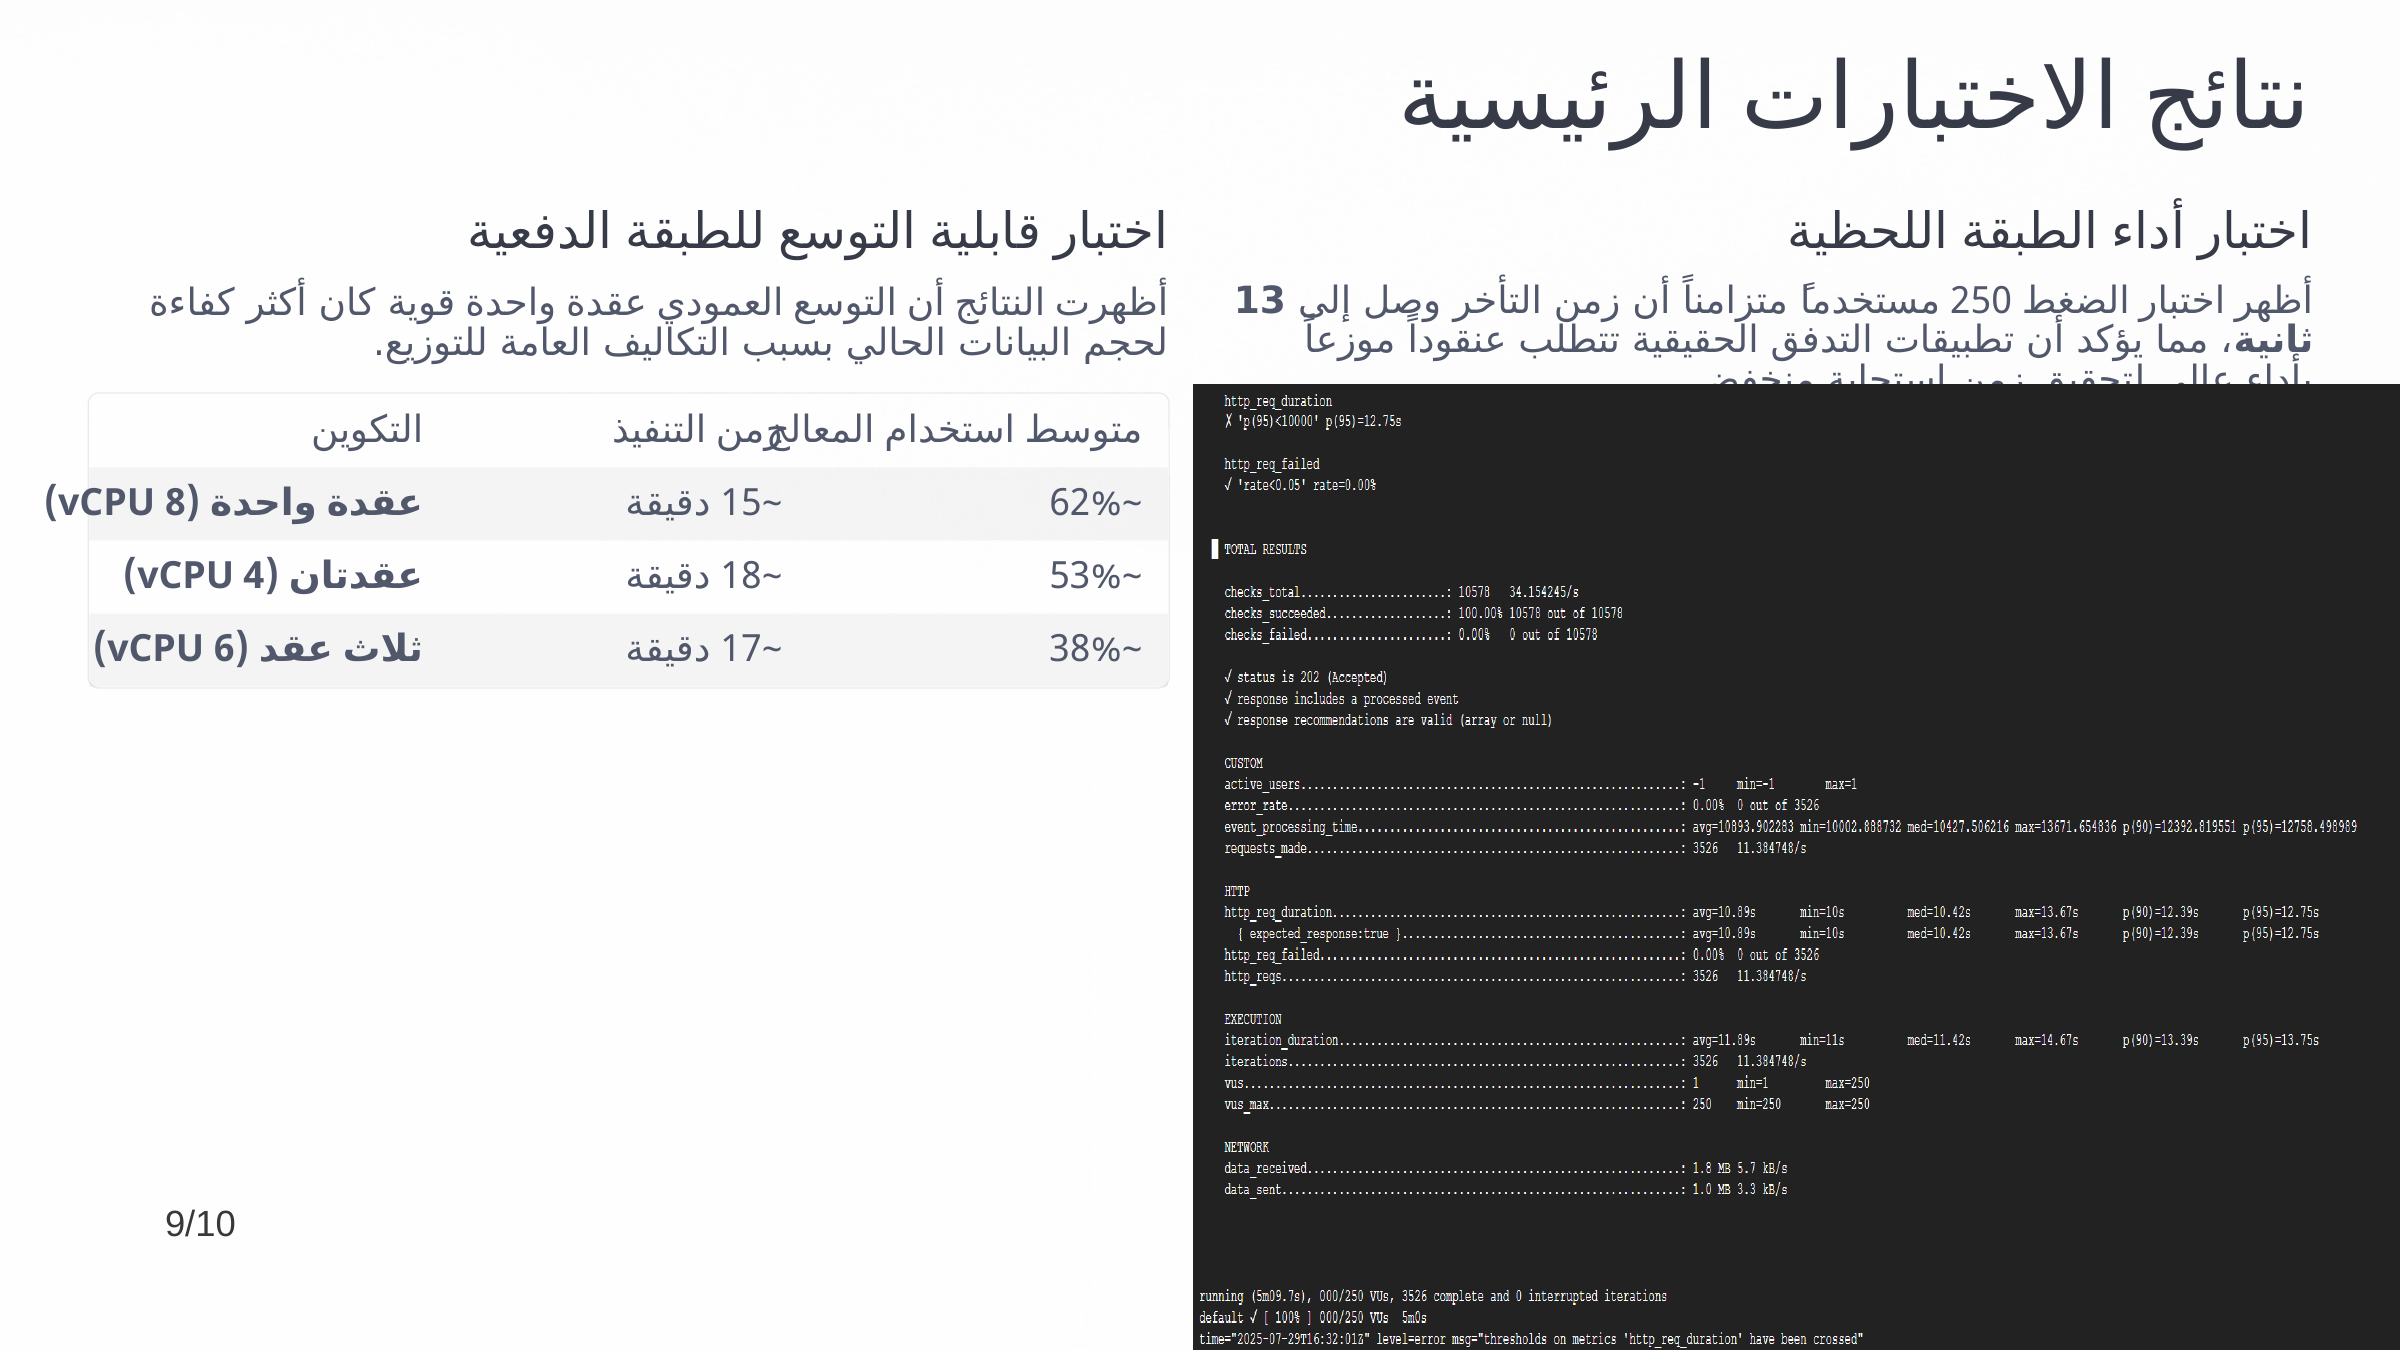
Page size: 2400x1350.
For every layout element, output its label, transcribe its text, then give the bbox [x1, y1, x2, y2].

text_box ~18 دقيقة [474, 556, 783, 598]
text_box [89, 394, 1168, 467]
text_box أظهر اختبار الضغط 250 مستخدماً متزامناً أن زمن التأخر وصل إلى 13 ثانية، مما يؤكد أن تطبيقات التدفق الحقيقية تتطلب عنقوداً موزعاً بأداء عالي لتحقيق زمن استجابة منخفض. [1232, 281, 2314, 362]
picture [1193, 384, 2400, 1350]
text_box عقدتان (4 vCPU) [114, 556, 424, 598]
text_box ~15 دقيقة [474, 483, 783, 524]
text_box 9/10 [164, 1184, 1193, 1244]
text_box نتائج الاختبارات الرئيسية [1680, 69, 2312, 149]
text_box متوسط استخدام المعالج [834, 410, 1143, 451]
text_box اختبار قابلية التوسع للطبقة الدفعية [664, 211, 1170, 259]
text_box ~17 دقيقة [474, 629, 783, 671]
text_box أظهرت النتائج أن التوسع العمودي عقدة واحدة قوية كان أكثر كفاءة لحجم البيانات الحالي بسبب التكاليف العامة للتوزيع. [88, 283, 1170, 365]
text_box ~62% [834, 483, 1143, 524]
text_box ثلاث عقد (6 vCPU) [114, 629, 424, 671]
text_box [89, 540, 1168, 613]
text_box التكوين [114, 410, 424, 451]
text_box زمن التنفيذ [474, 410, 783, 451]
text_box [89, 467, 1168, 540]
text_box اختبار أداء الطبقة اللحظية [1934, 211, 2313, 259]
text_box [89, 613, 1168, 687]
text_box ~53% [834, 556, 1143, 598]
text_box عقدة واحدة (8 vCPU) [114, 483, 424, 524]
text_box ~38% [834, 629, 1143, 671]
